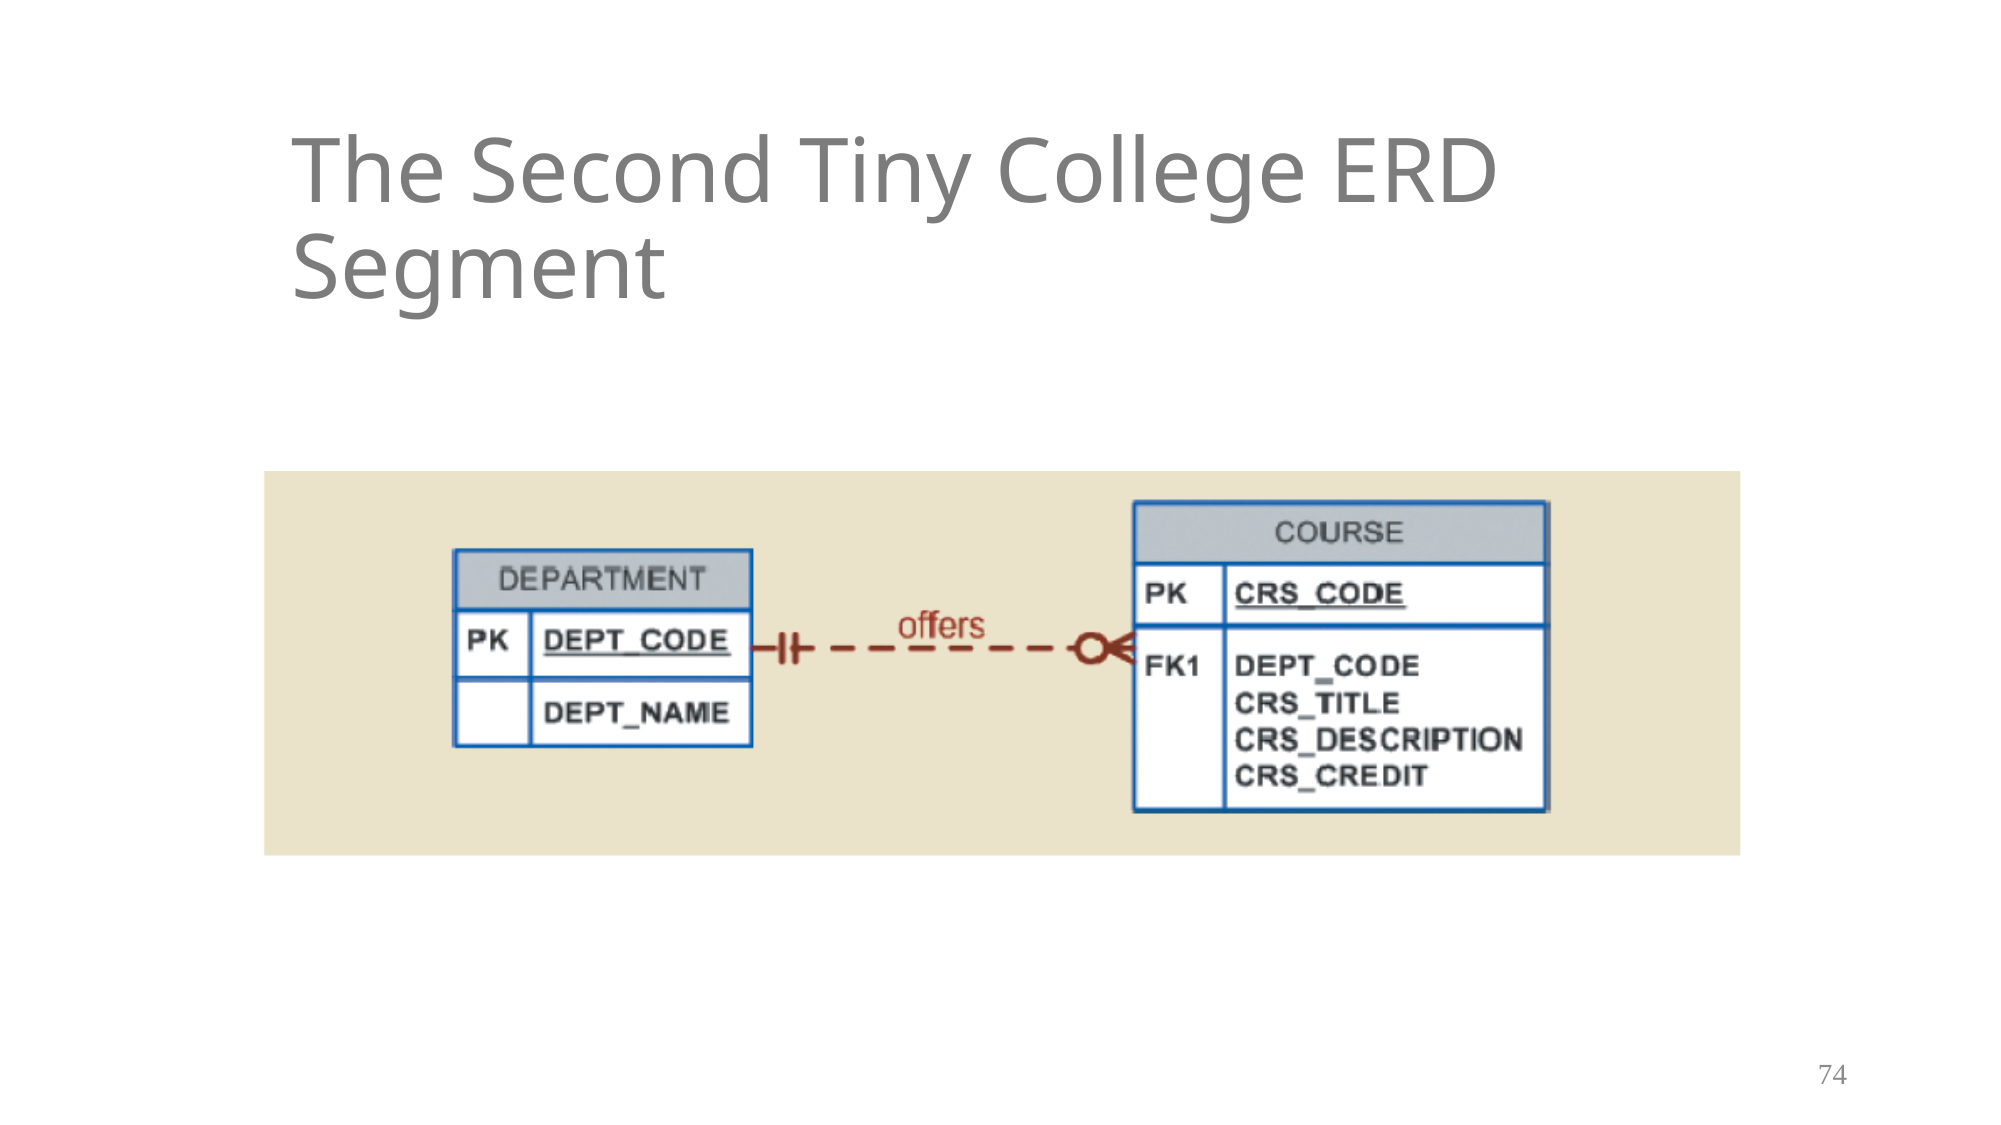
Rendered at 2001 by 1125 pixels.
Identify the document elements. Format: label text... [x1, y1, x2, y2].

slide_number 74 [1412, 1042, 1863, 1103]
title The Second Tiny College ERD Segment [276, 133, 1724, 309]
picture [236, 471, 1759, 881]
